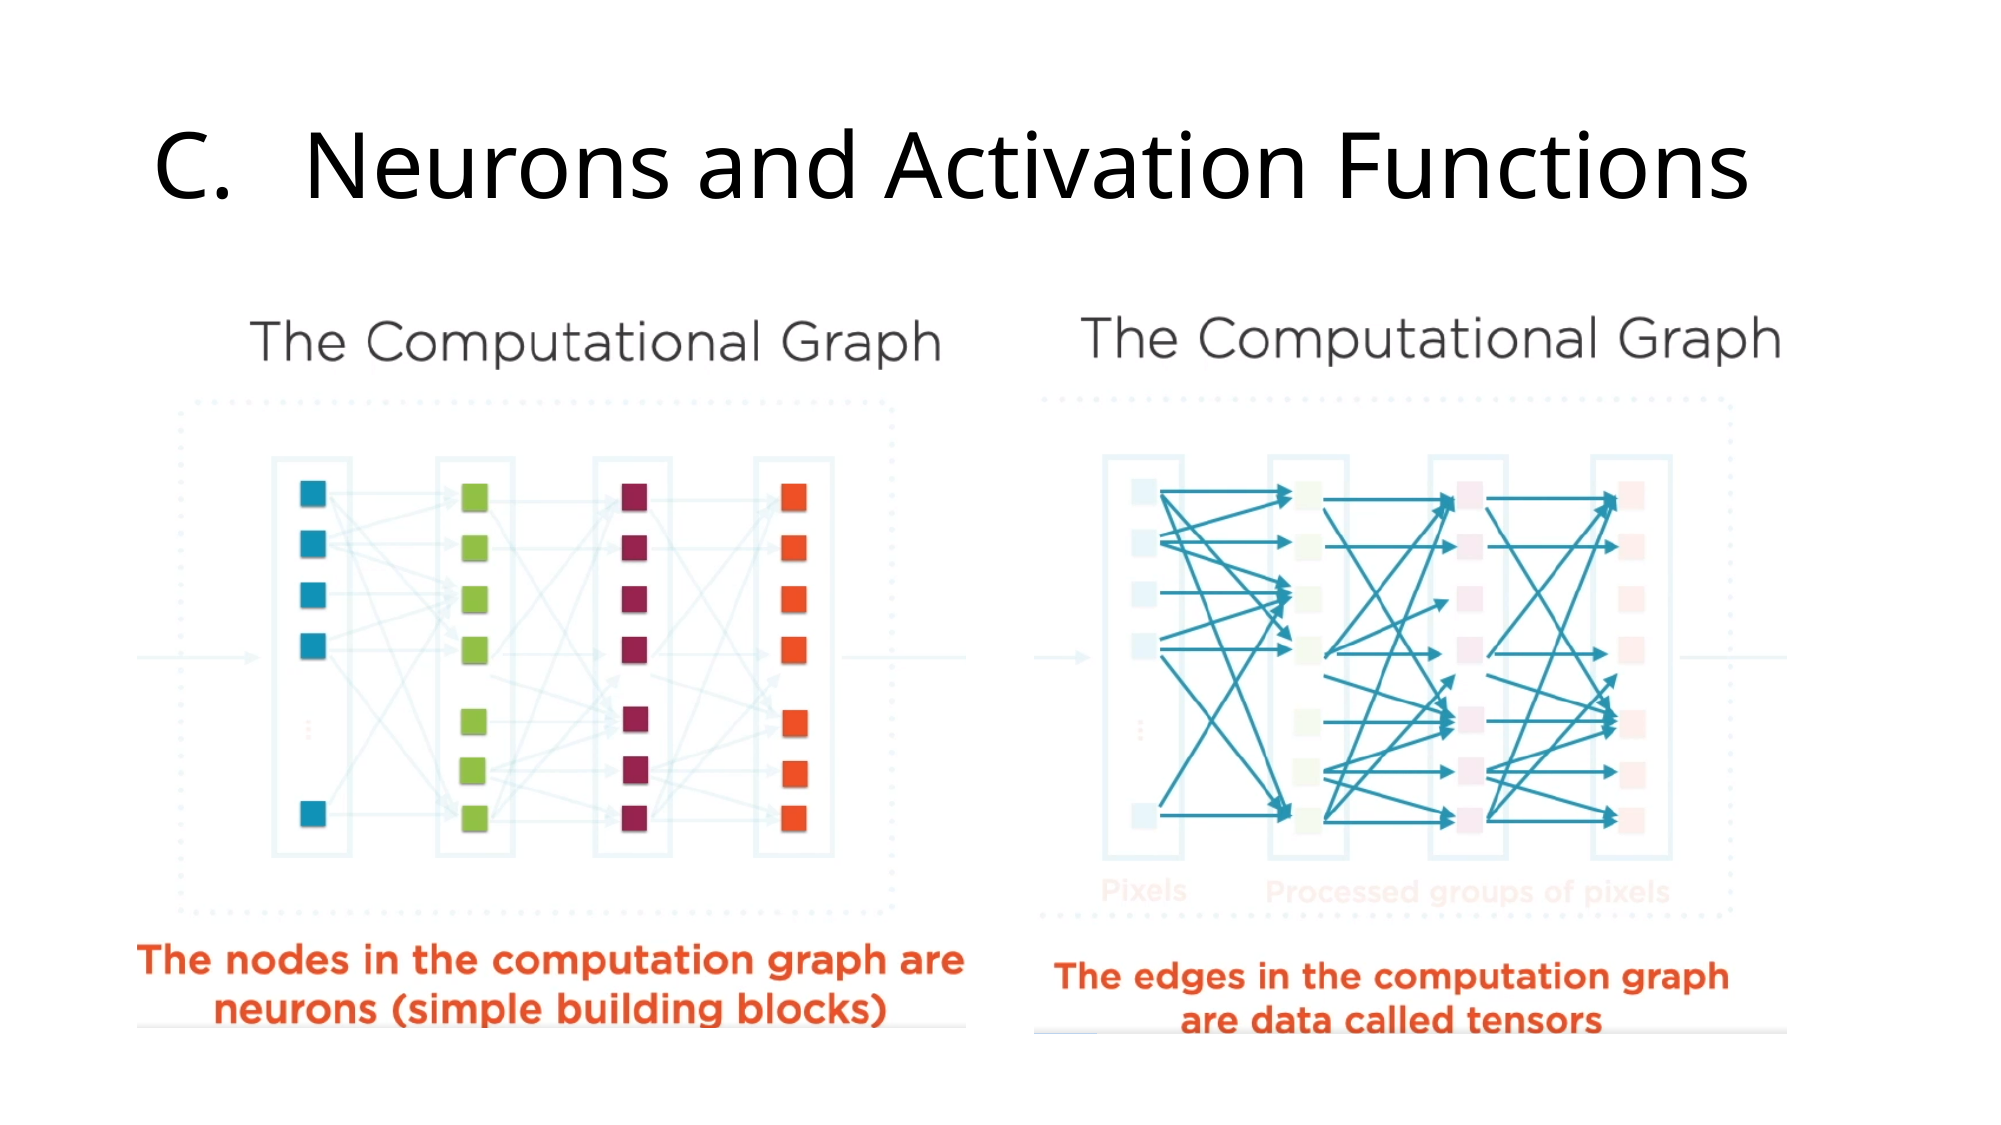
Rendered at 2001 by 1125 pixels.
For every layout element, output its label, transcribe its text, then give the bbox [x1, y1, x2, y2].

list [137, 313, 966, 1028]
title C. Neurons and Activation Functions [137, 59, 1863, 278]
picture [1034, 313, 1787, 1034]
